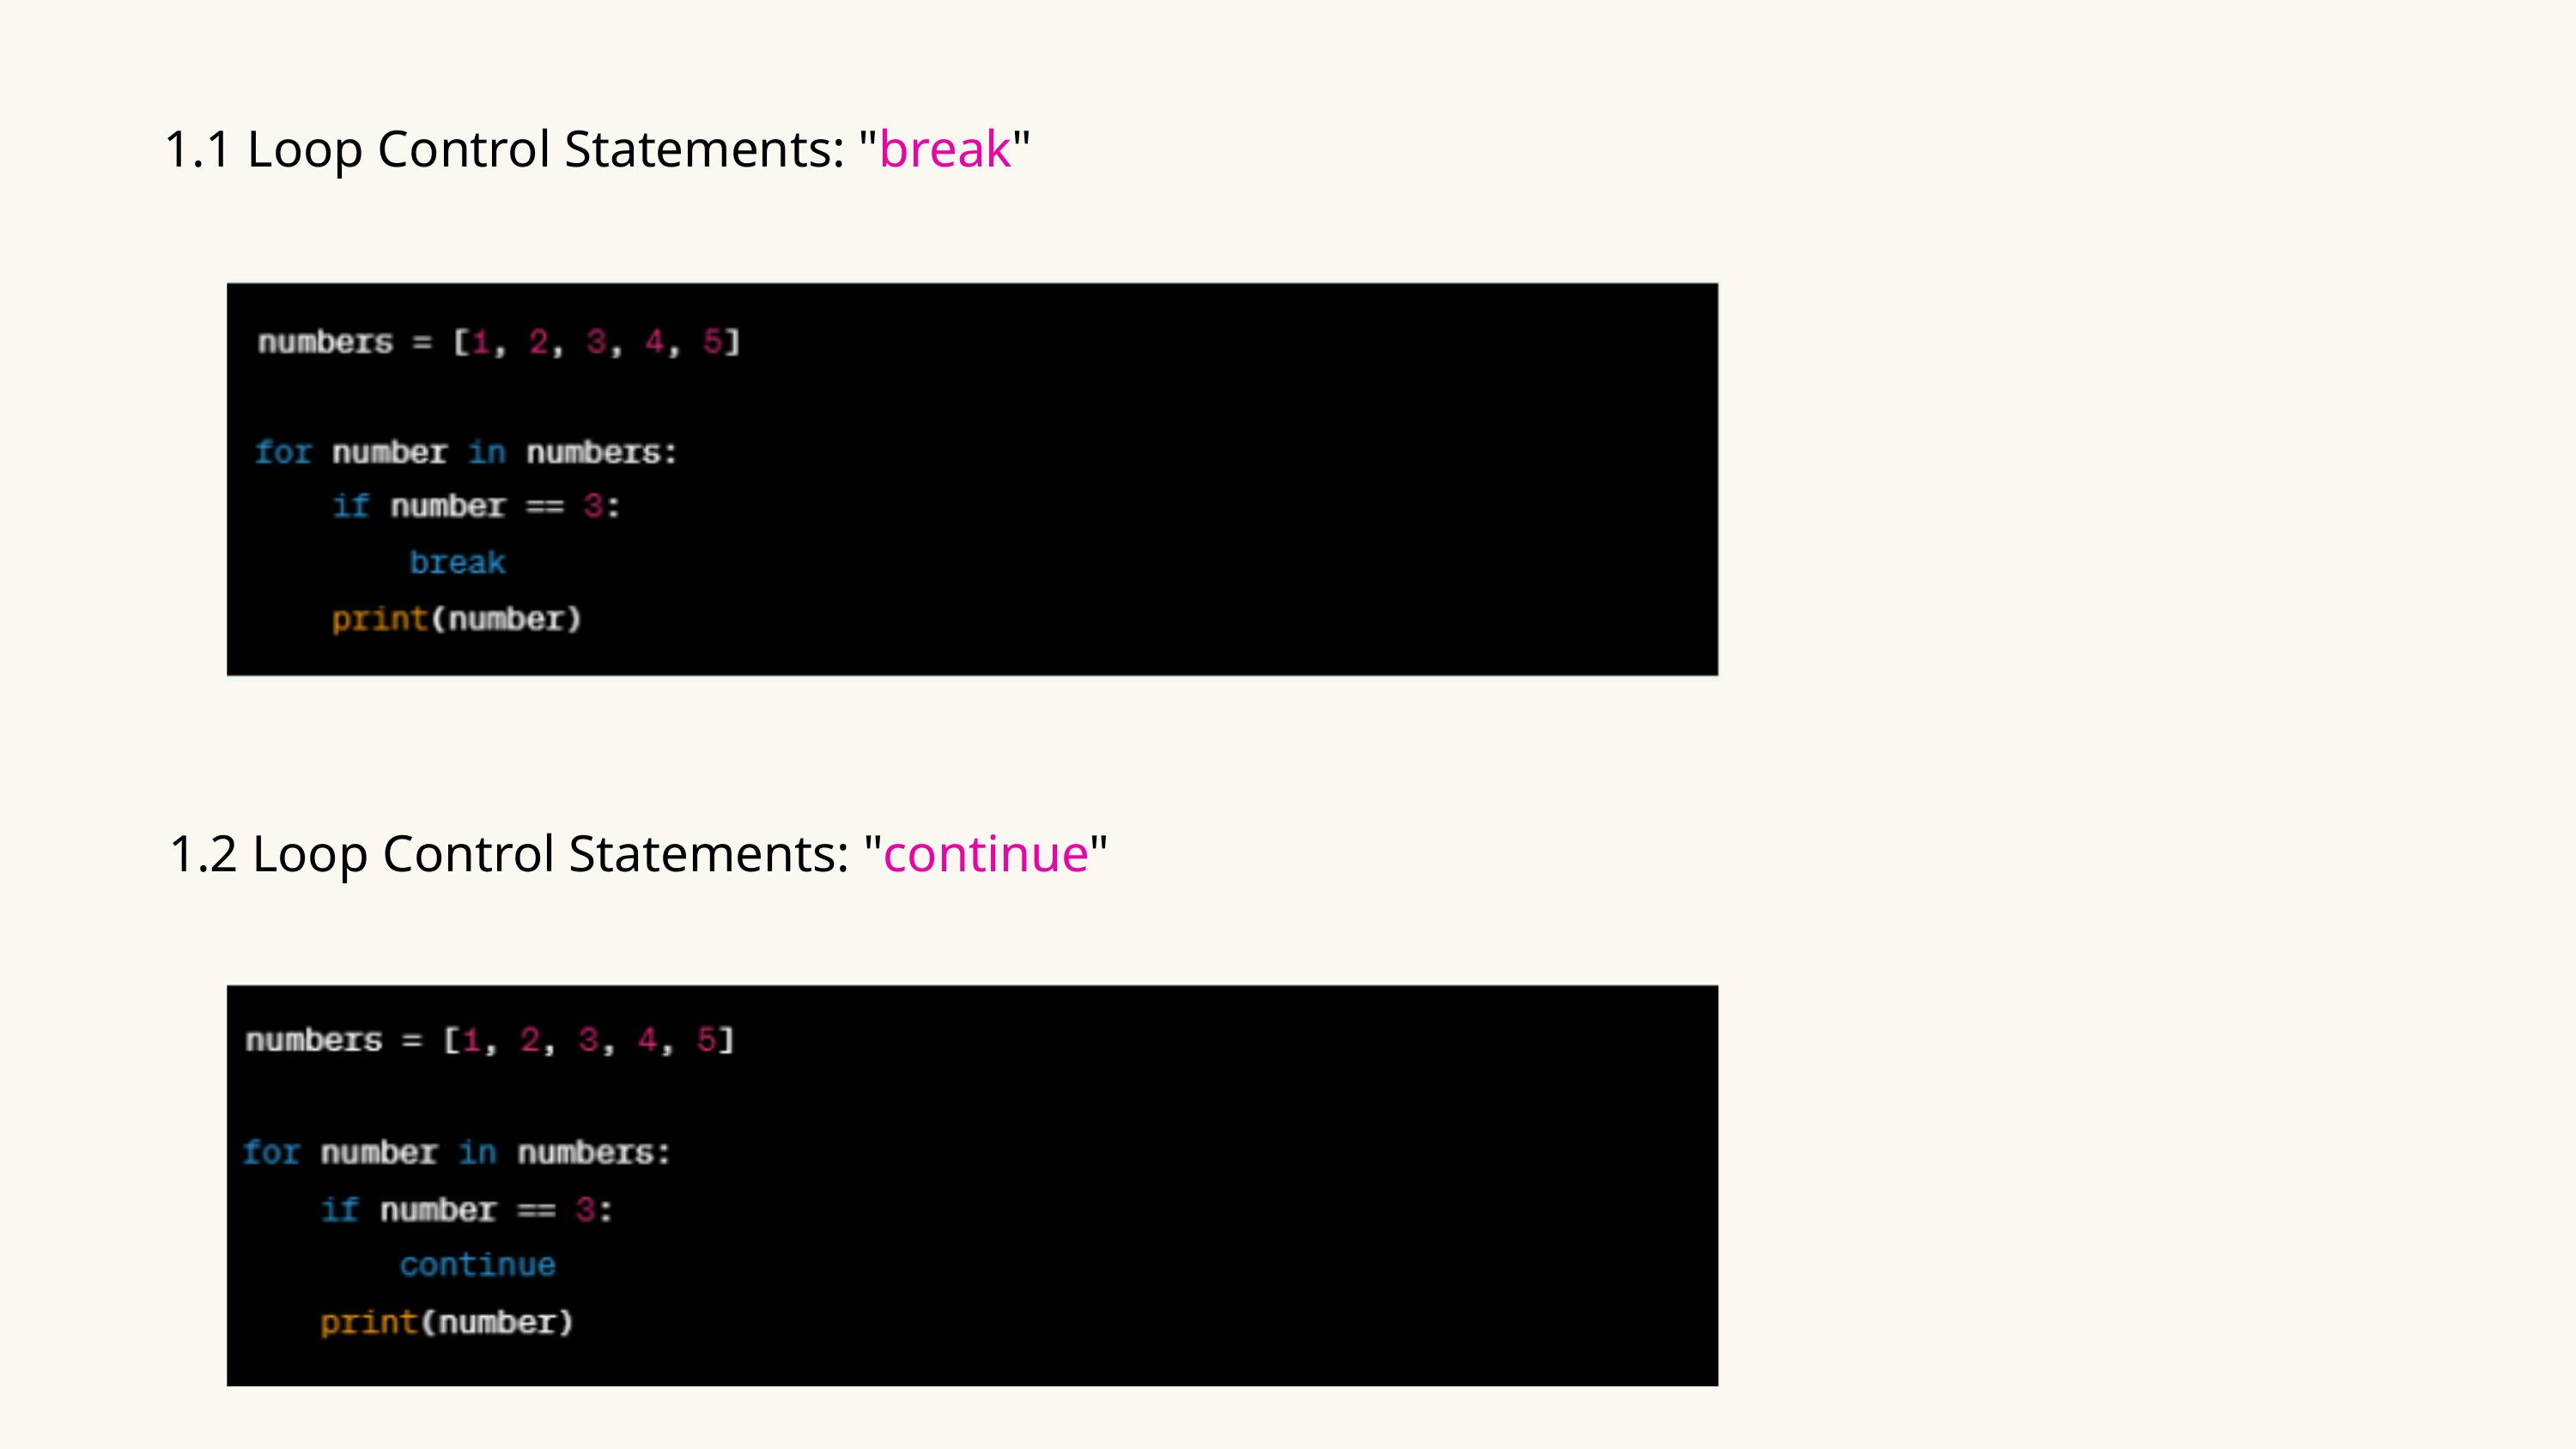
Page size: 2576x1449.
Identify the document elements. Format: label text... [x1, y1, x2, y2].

text_box [227, 984, 1719, 1386]
text_box [227, 279, 1722, 682]
text_box 1.1 Loop Control Statements: "break" [144, 106, 1052, 178]
text_box 1.2 Loop Control Statements: "continue" [144, 811, 1133, 882]
